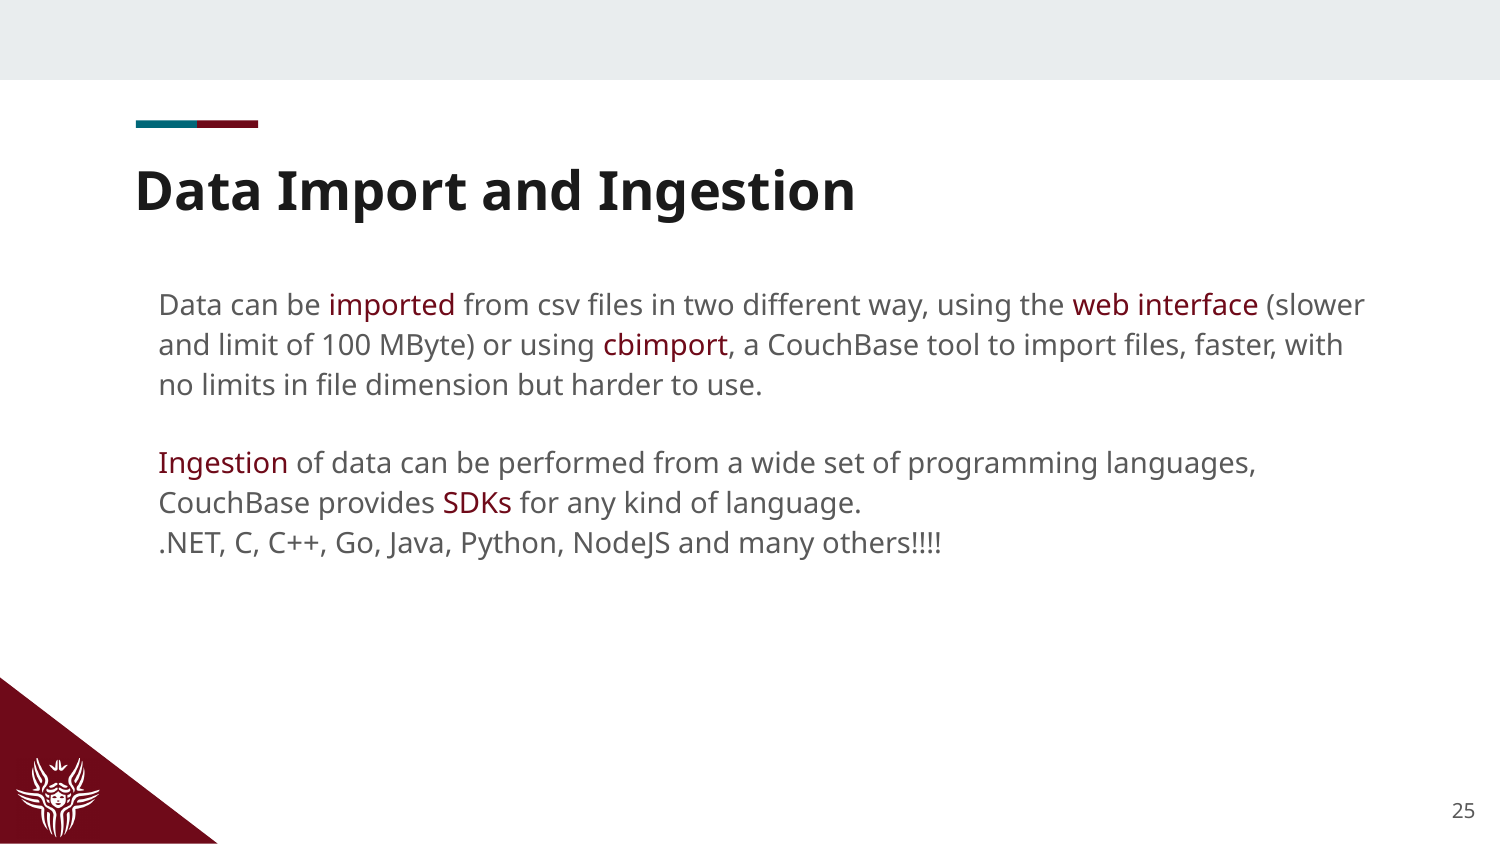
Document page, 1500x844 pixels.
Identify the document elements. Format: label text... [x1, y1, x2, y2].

picture [16, 758, 100, 839]
slide_number 25 [1400, 779, 1491, 844]
list Data can be imported from csv files in two different way, using the web interface (slower and limit of 100 MByte) or using cbimport, a CouchBase tool to import files, faster, with no limits in file dimension but harder to use. Ingestion of data can be performed from a wide set of programming languages, CouchBase provides SDKs for any kind of language. .NET, C, C++, Go, Java, Python, NodeJS and many others!!!! [119, 266, 1381, 637]
title Data Import and Ingestion [119, 141, 1381, 230]
